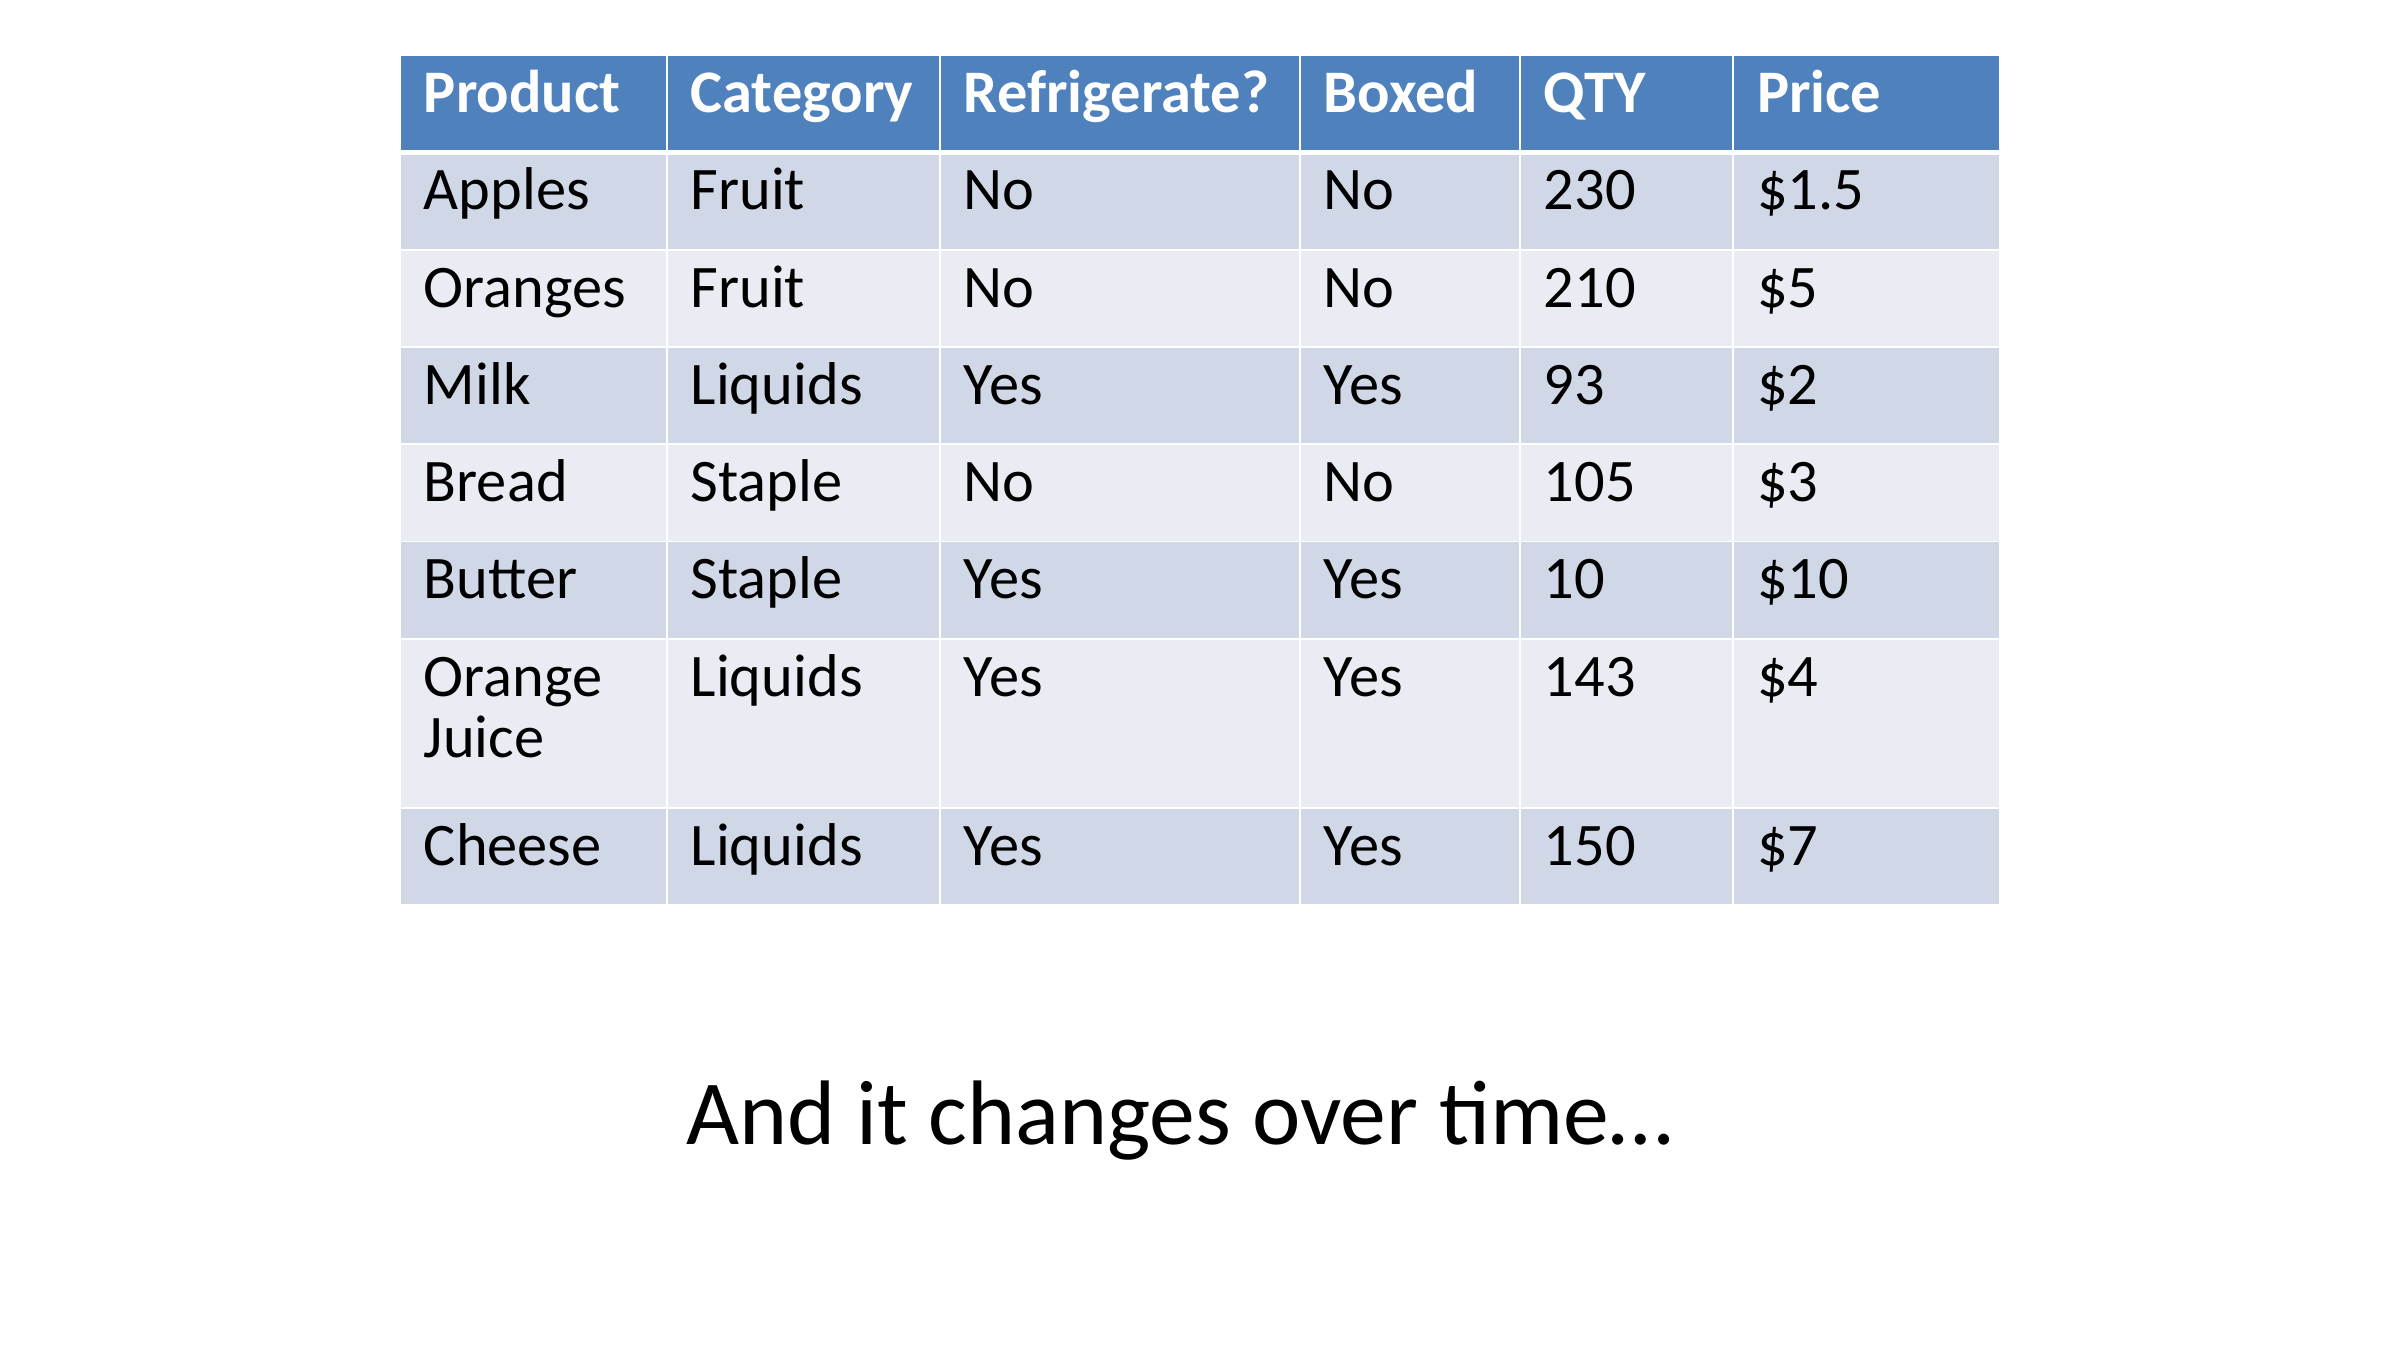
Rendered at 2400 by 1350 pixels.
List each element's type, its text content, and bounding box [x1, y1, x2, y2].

table_cell No [1301, 251, 1519, 346]
table_cell Liquids [668, 640, 939, 807]
table_cell $3 [1734, 445, 1999, 541]
table_cell $7 [1734, 809, 1999, 904]
table_cell $5 [1734, 251, 1999, 346]
table_cell Staple [668, 445, 939, 541]
table_cell $10 [1734, 542, 1999, 638]
table_cell Staple [668, 542, 939, 638]
table_cell Bread [401, 445, 666, 541]
table_cell $2 [1734, 348, 1999, 443]
table_cell 150 [1521, 809, 1732, 904]
table_cell No [941, 251, 1299, 346]
table_cell Liquids [668, 348, 939, 443]
table_cell Yes [1301, 542, 1519, 638]
table_cell No [1301, 155, 1519, 249]
table_cell Apples [401, 155, 666, 249]
table_header Product [401, 56, 666, 150]
table_cell Yes [941, 348, 1299, 443]
table_cell Yes [941, 640, 1299, 807]
table_cell No [1301, 445, 1519, 541]
table_cell Oranges [401, 251, 666, 346]
table_header Refrigerate? [941, 56, 1299, 150]
table_cell Cheese [401, 809, 666, 904]
table_header QTY [1521, 56, 1732, 150]
table_header Price [1734, 56, 1999, 150]
table_cell No [941, 155, 1299, 249]
table_header Boxed [1301, 56, 1519, 150]
table_cell 210 [1521, 251, 1732, 346]
table_cell Fruit [668, 155, 939, 249]
table_cell No [941, 445, 1299, 541]
table_cell Yes [941, 542, 1299, 638]
table_cell 105 [1521, 445, 1732, 541]
text_box And it changes over time… [99, 994, 2260, 1220]
table_cell $4 [1734, 640, 1999, 807]
table_header Category [668, 56, 939, 150]
table_cell Yes [1301, 348, 1519, 443]
table_cell 143 [1521, 640, 1732, 807]
table_cell Yes [1301, 809, 1519, 904]
table_cell 10 [1521, 542, 1732, 638]
table_cell Yes [941, 809, 1299, 904]
table_cell Yes [1301, 640, 1519, 807]
table_cell Milk [401, 348, 666, 443]
table_cell $1.5 [1734, 155, 1999, 249]
table_cell Liquids [668, 809, 939, 904]
table_cell Orange Juice [401, 640, 666, 807]
table_cell Butter [401, 542, 666, 638]
table_cell Fruit [668, 251, 939, 346]
table_cell 93 [1521, 348, 1732, 443]
table_cell 230 [1521, 155, 1732, 249]
